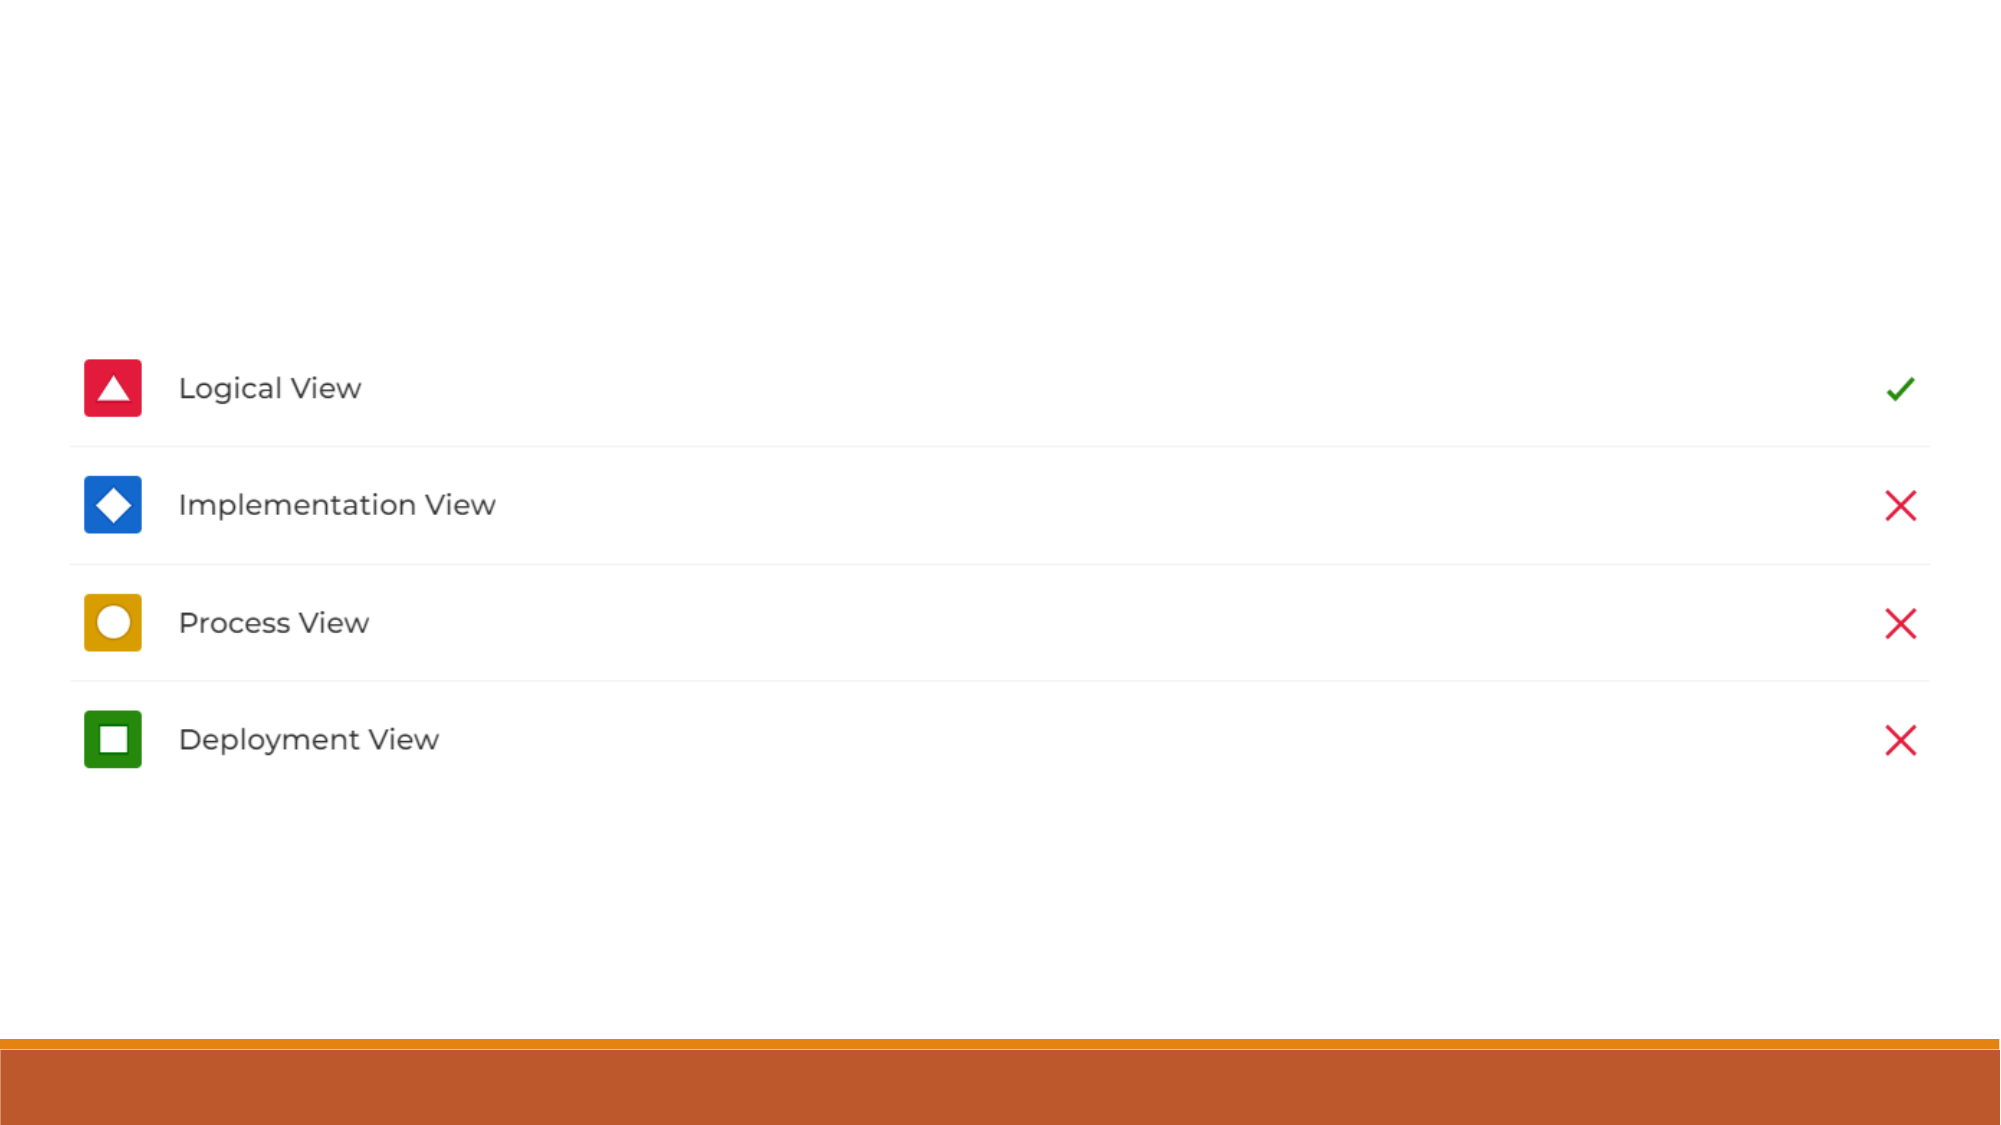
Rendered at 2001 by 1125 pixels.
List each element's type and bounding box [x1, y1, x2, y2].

picture [69, 347, 1930, 778]
